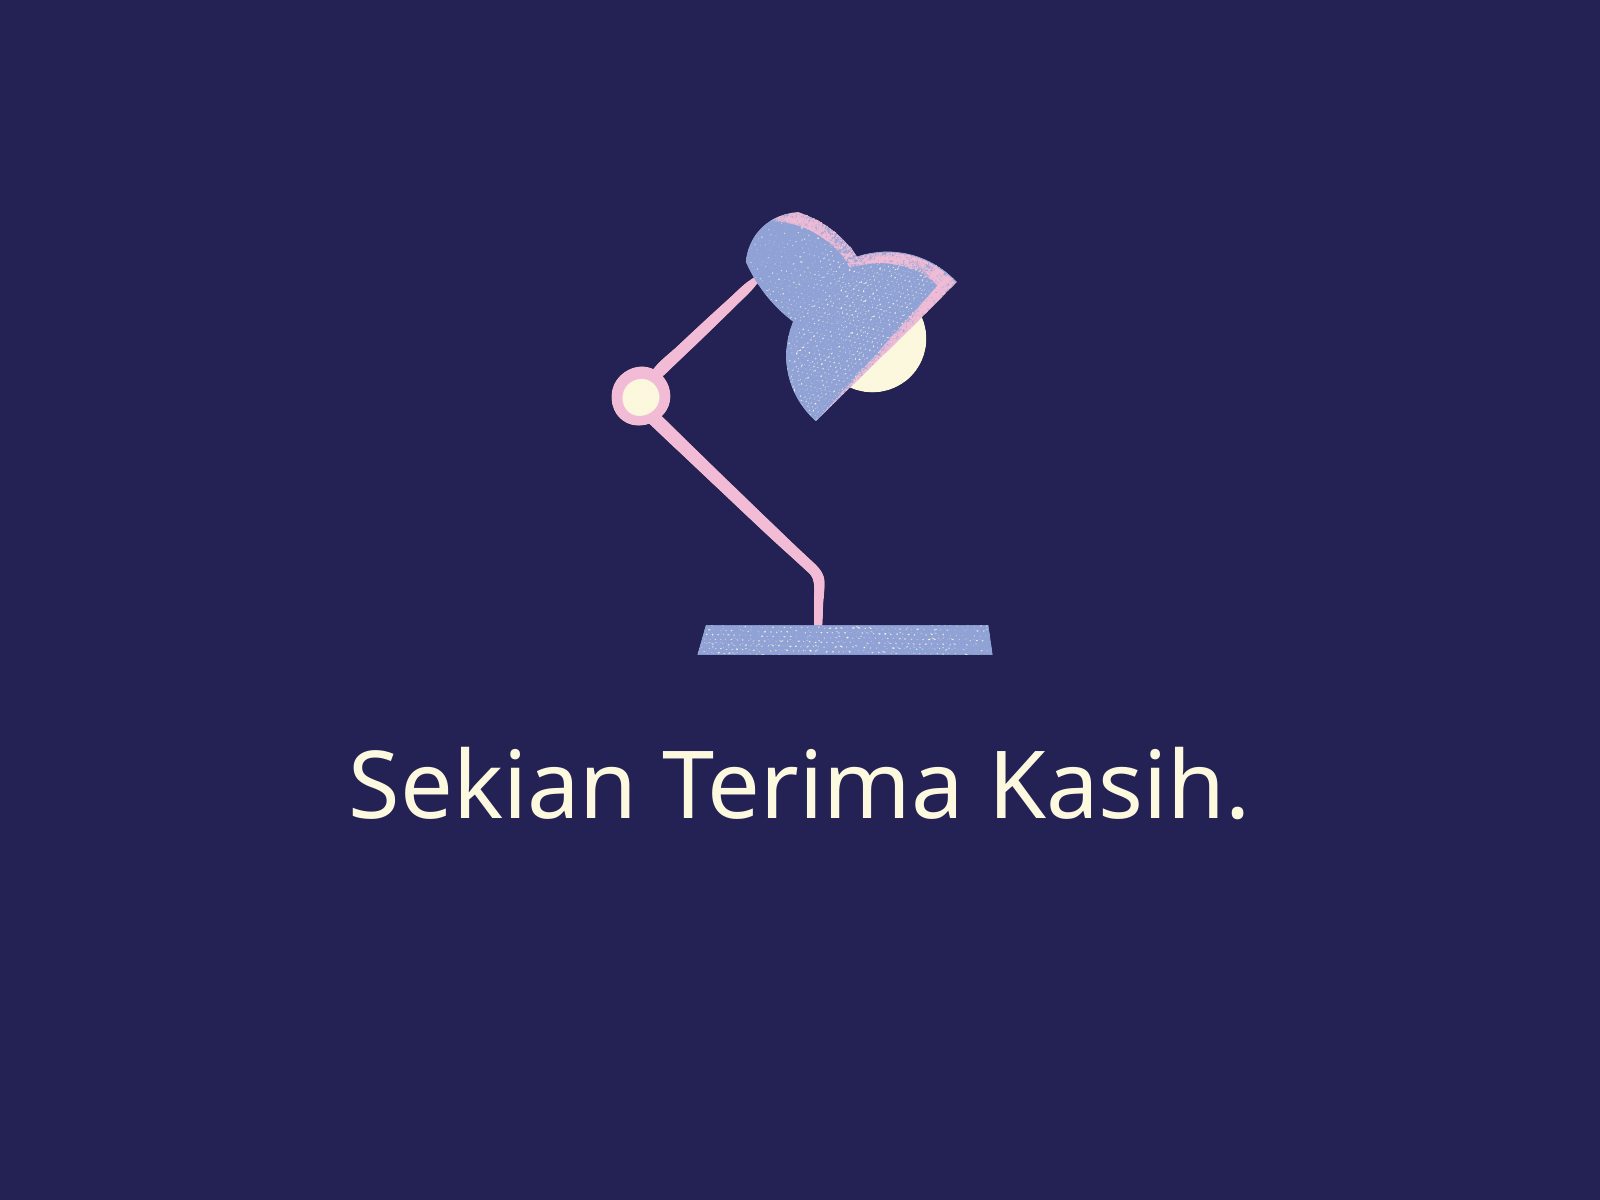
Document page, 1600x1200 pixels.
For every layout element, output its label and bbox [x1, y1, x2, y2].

text_box [260, 212, 1339, 909]
